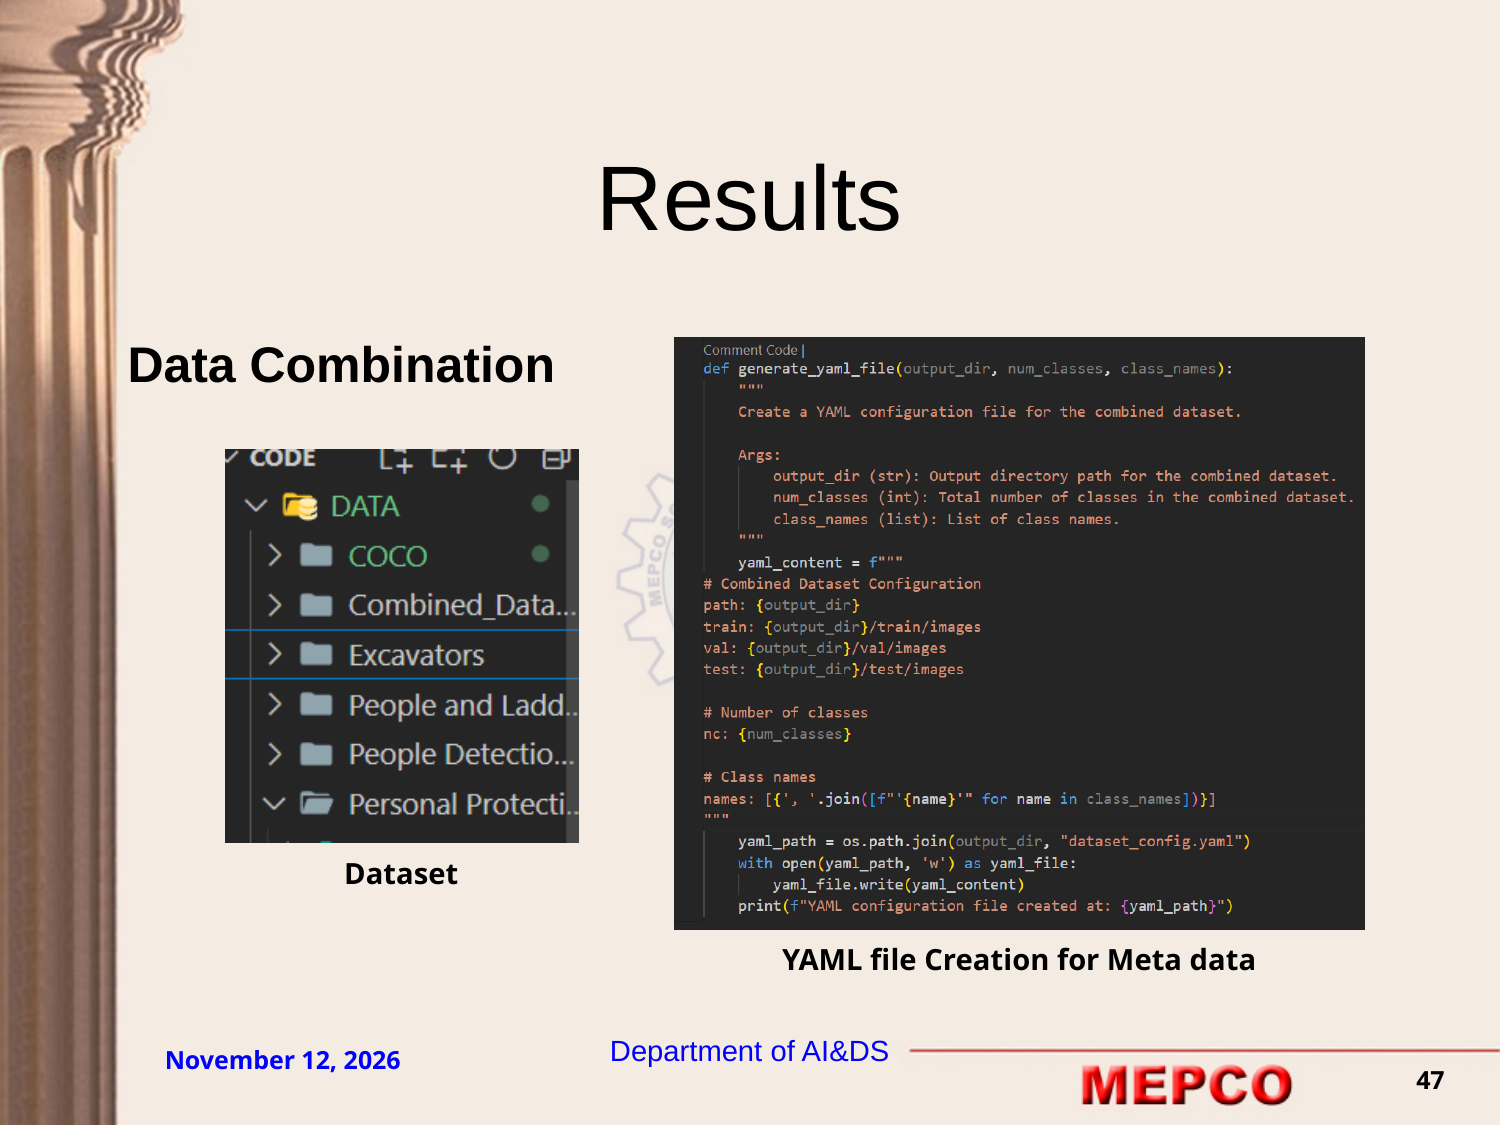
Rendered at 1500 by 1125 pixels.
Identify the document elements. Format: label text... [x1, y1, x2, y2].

text_box YAML file Creation for Meta data [767, 938, 1272, 984]
text_box Dataset [329, 852, 474, 898]
title Results [112, 99, 1388, 288]
picture [0, 0, 1500, 1125]
footer Department of AI&DS [512, 1024, 988, 1101]
list Data Combination [112, 324, 1388, 1000]
